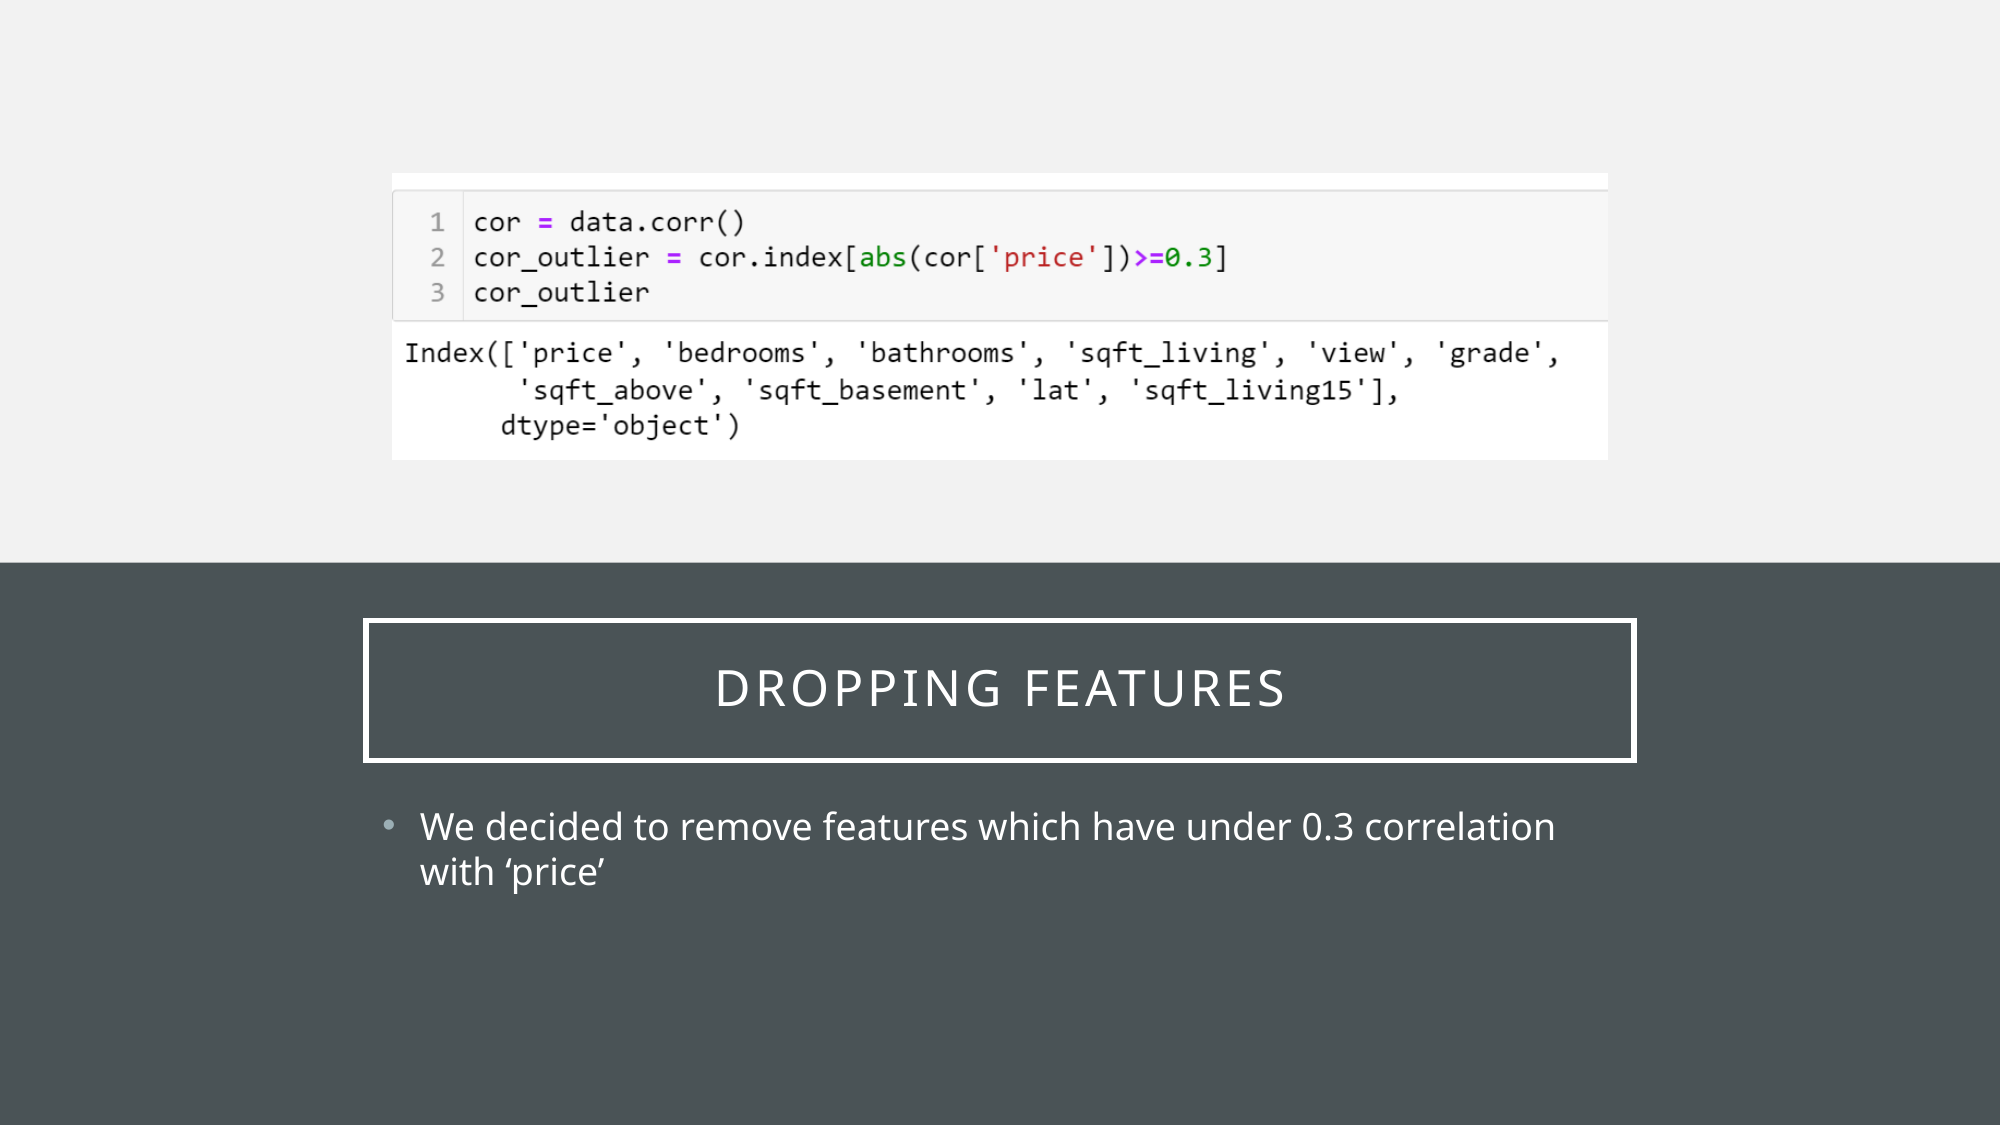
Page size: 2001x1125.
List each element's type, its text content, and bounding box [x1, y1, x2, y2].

list We decided to remove features which have under 0.3 correlation with ‘price’ [367, 794, 1633, 1004]
title Dropping features [363, 618, 1637, 763]
picture [392, 173, 1608, 460]
text_box [0, 562, 2000, 1125]
text_box [0, 0, 2000, 562]
